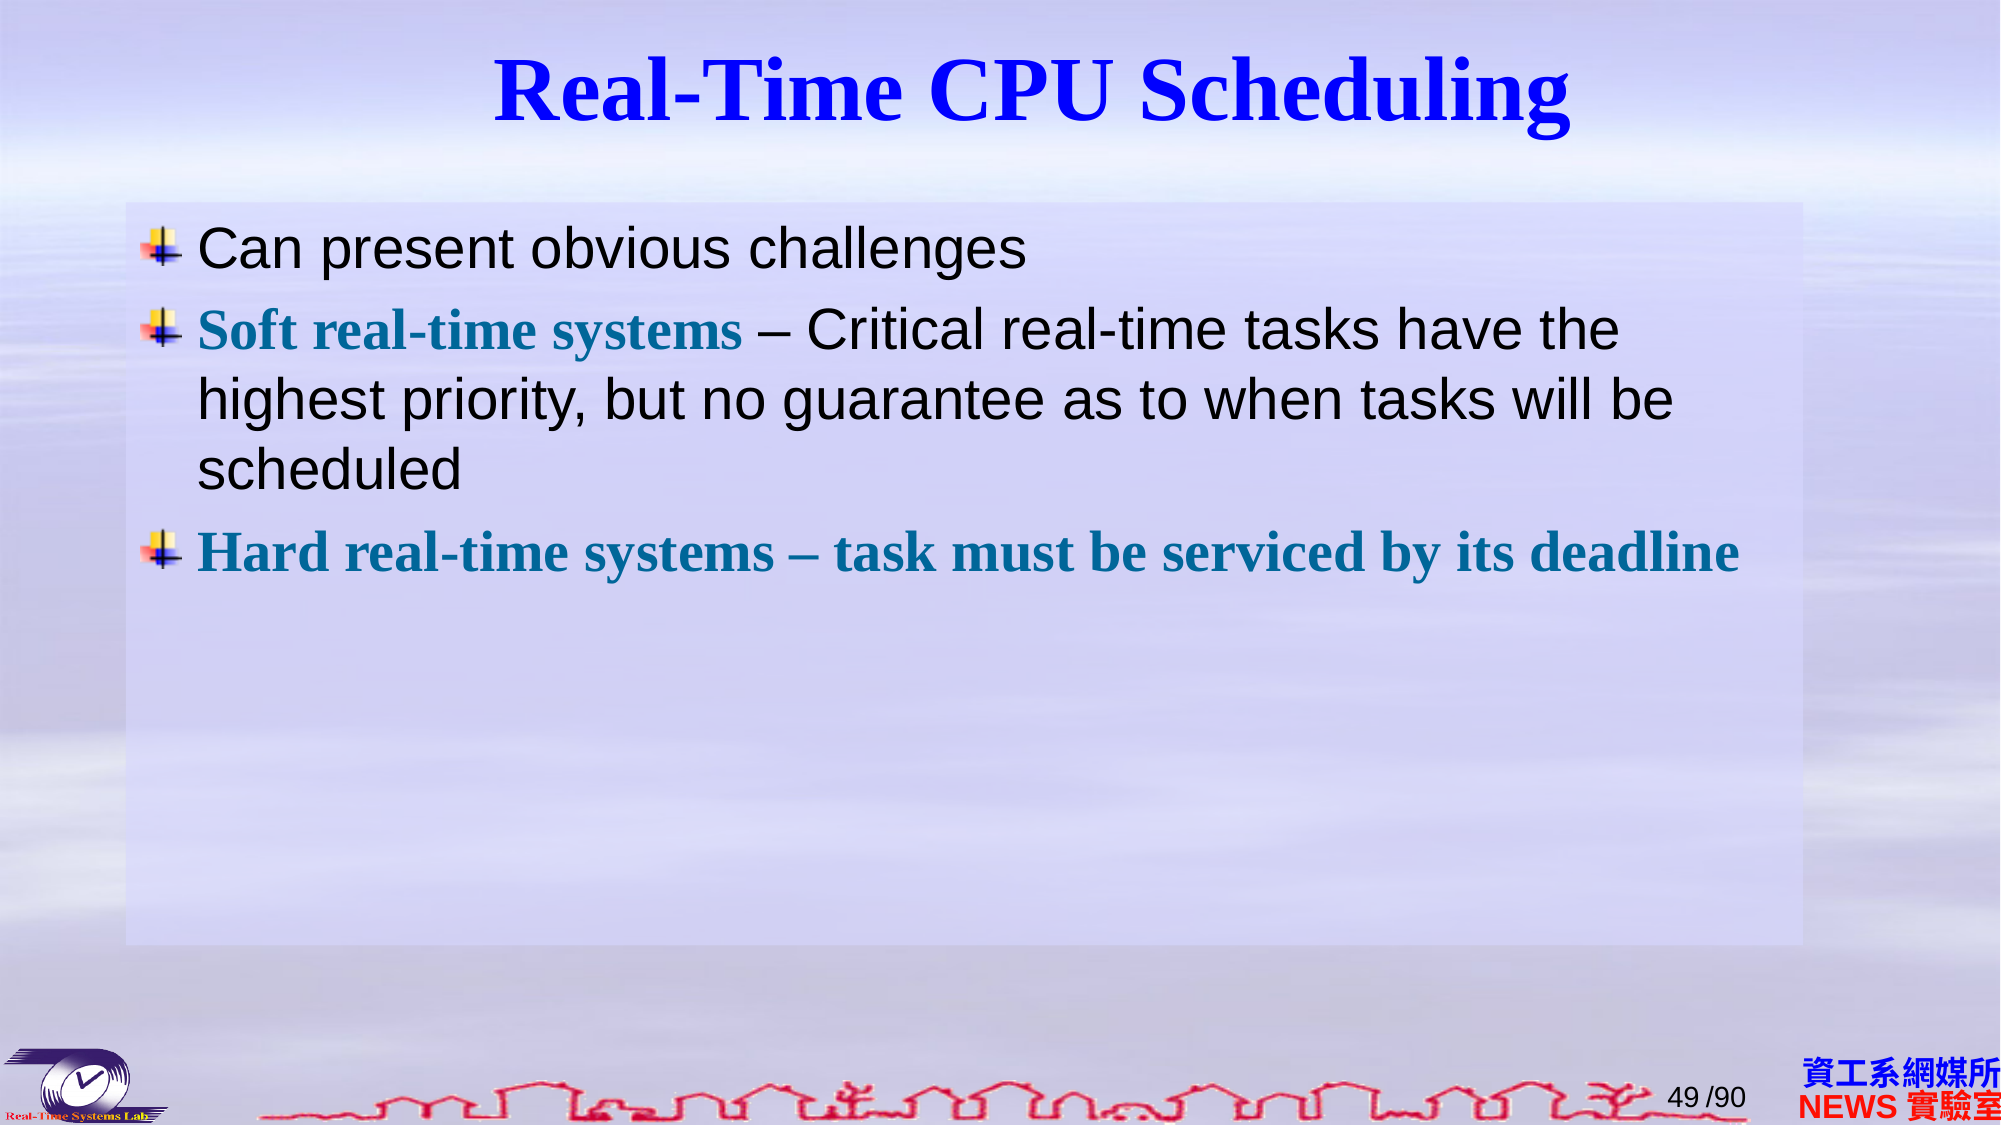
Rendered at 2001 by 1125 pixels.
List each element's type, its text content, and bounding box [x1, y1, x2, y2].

list Can present obvious challenges Soft real-time systems – Critical real-time tasks have the highest priority, but no guarantee as to when tasks will be scheduled Hard real-time systems – task must be serviced by its deadline [125, 202, 1804, 946]
picture [0, 0, 2001, 1125]
title Real-Time CPU Scheduling [391, 36, 1675, 131]
footer /90 [1715, 1070, 2000, 1125]
slide_number 48 [1248, 1070, 1715, 1125]
